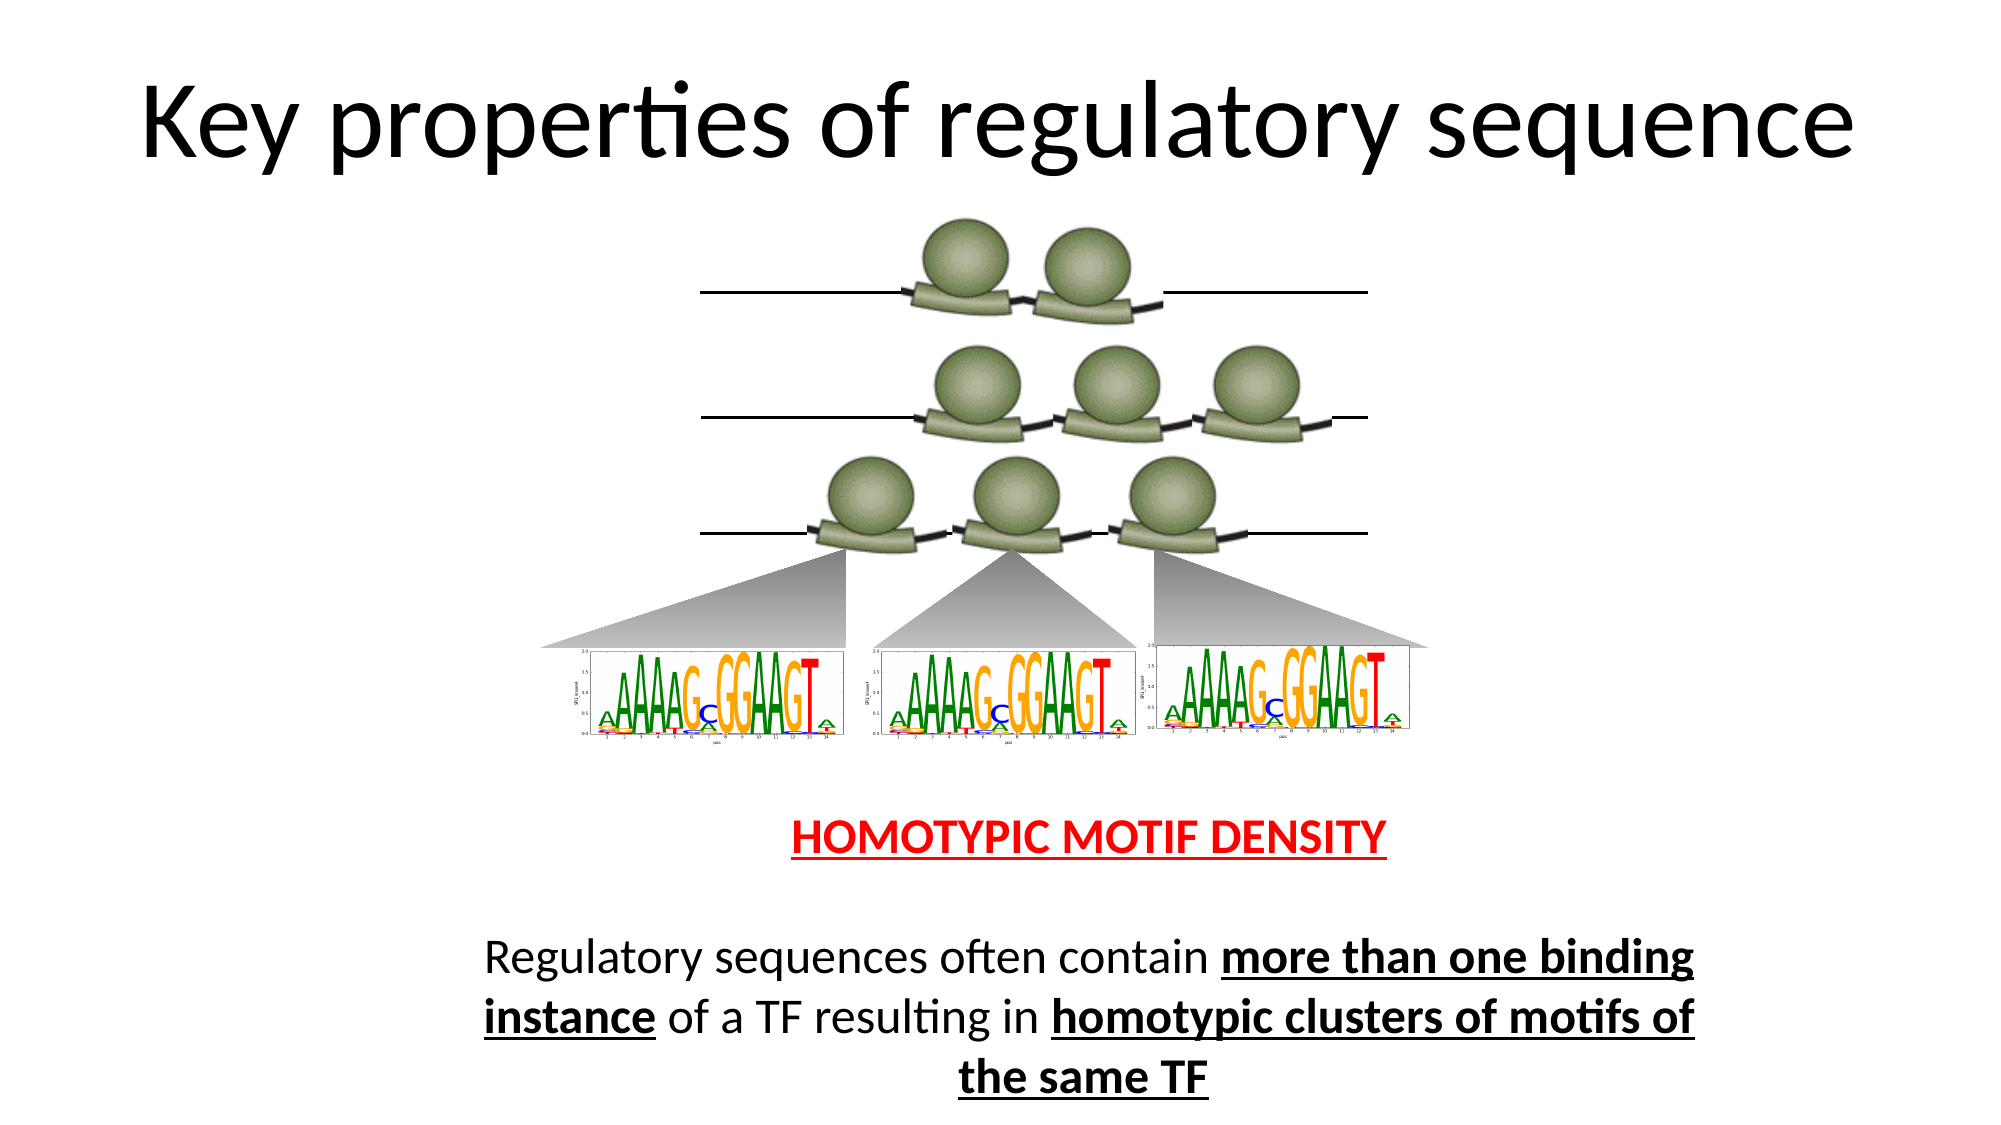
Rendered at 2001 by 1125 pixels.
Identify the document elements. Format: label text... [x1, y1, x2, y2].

picture [571, 647, 846, 747]
picture [807, 200, 1332, 557]
text_box Key properties of regulatory sequence [0, 0, 2000, 201]
picture [862, 641, 1412, 747]
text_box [433, 192, 1746, 955]
